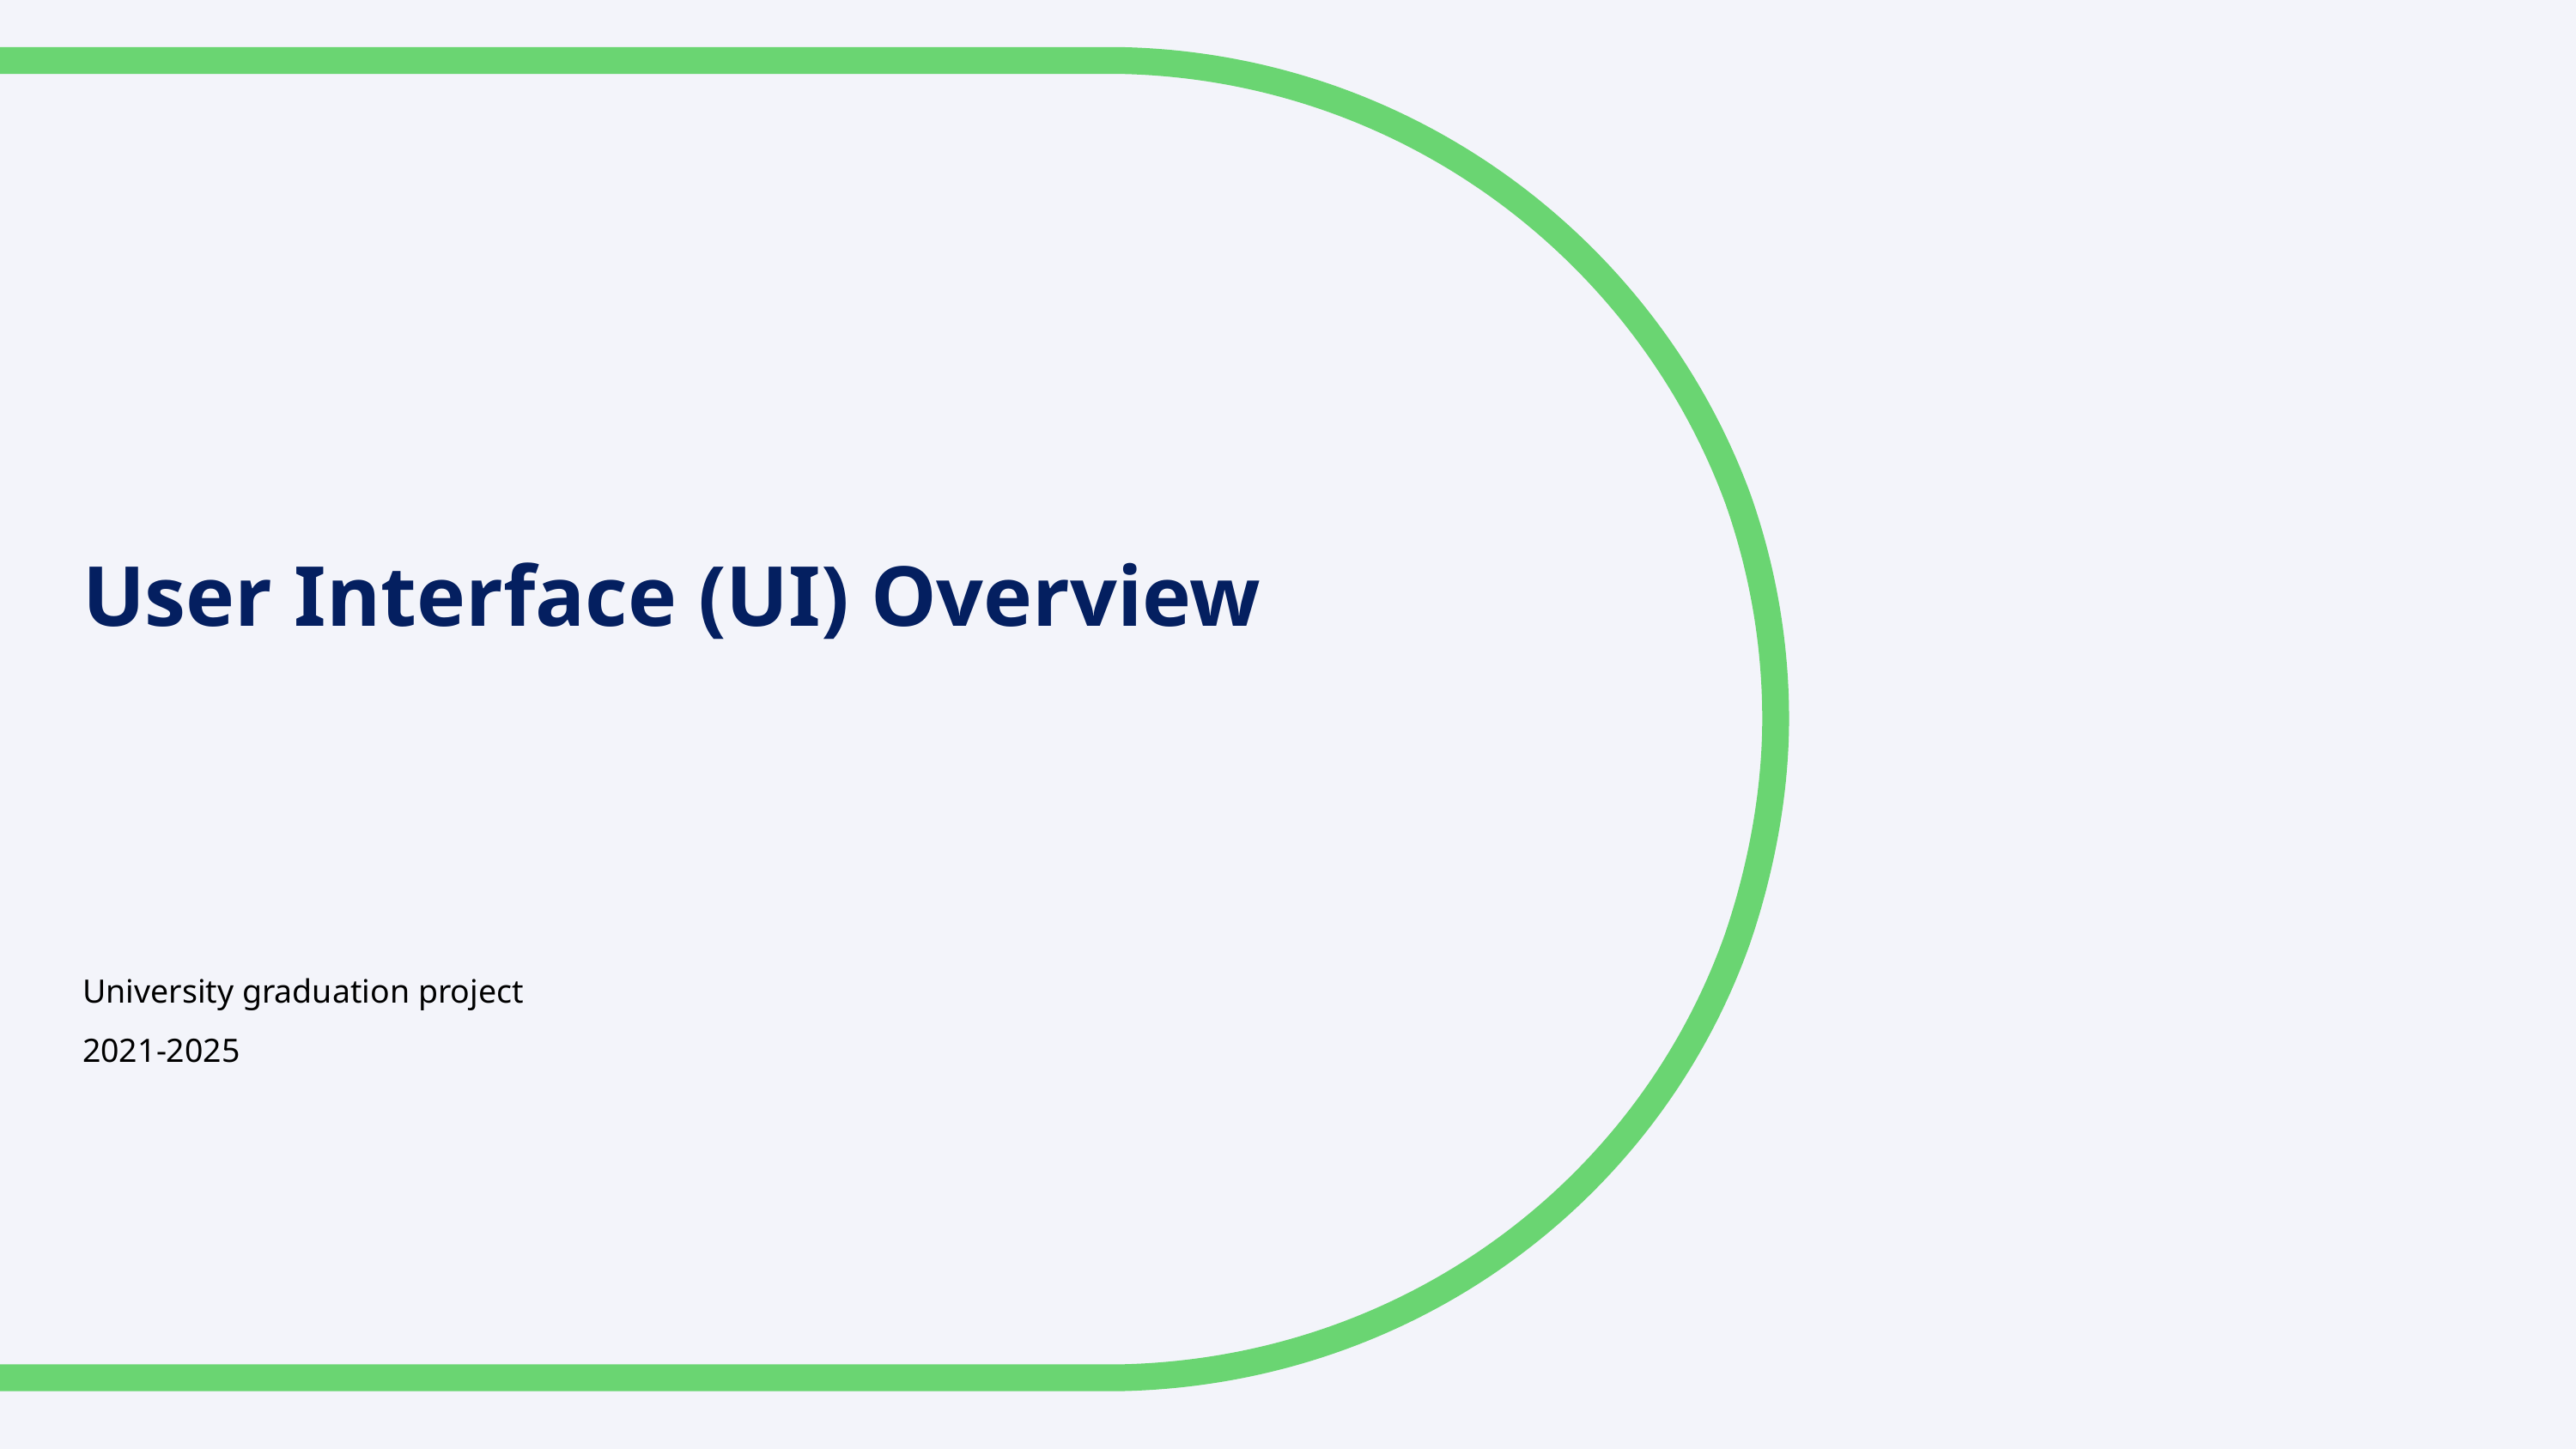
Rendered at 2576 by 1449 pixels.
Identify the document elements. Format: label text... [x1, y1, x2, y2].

text_box 2021-2025 [82, 1023, 191, 1069]
text_box University graduation project [82, 964, 191, 1009]
text_box User Interface (UI) Overview [82, 545, 191, 643]
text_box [196, 0, 1515, 1449]
